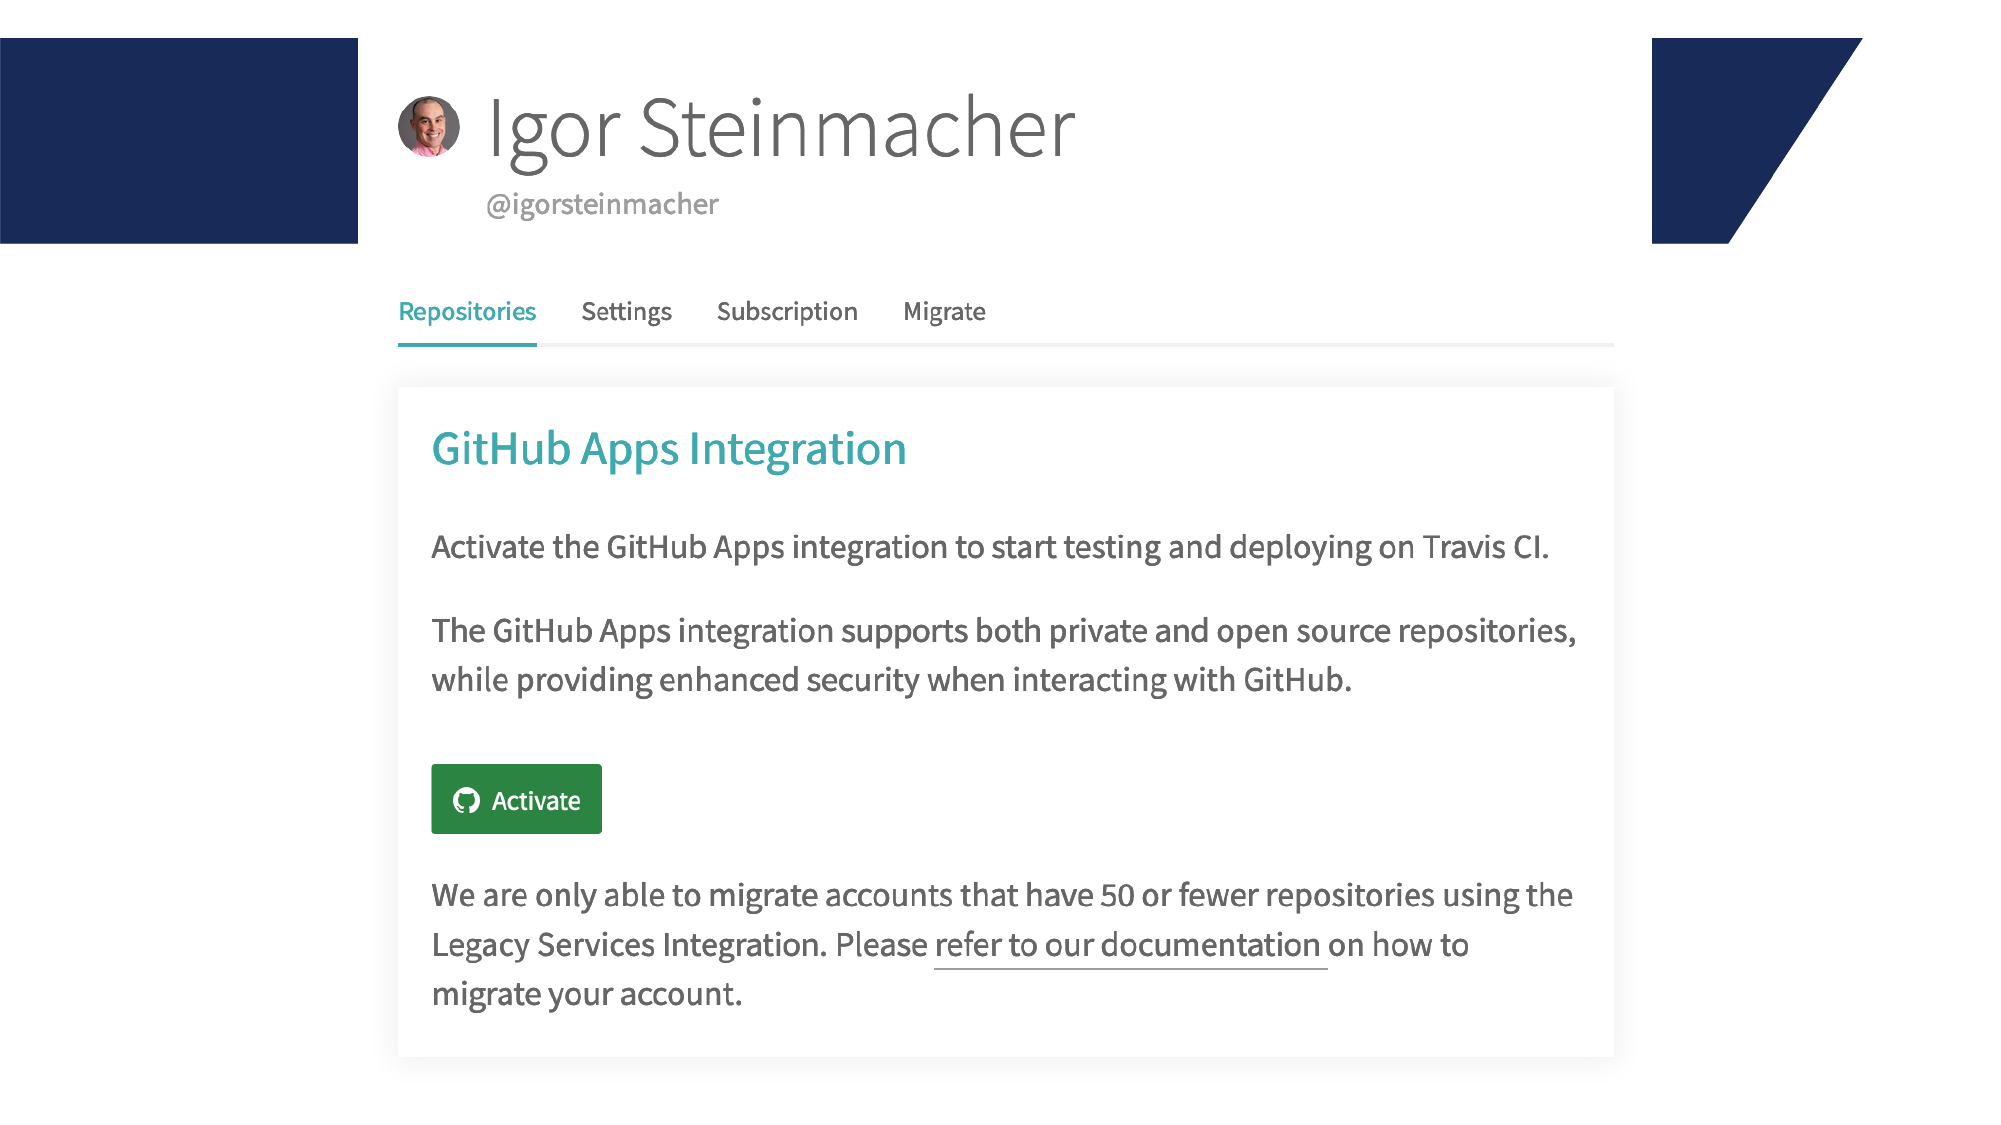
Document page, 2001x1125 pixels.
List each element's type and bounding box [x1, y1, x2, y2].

picture [0, 36, 1863, 1090]
